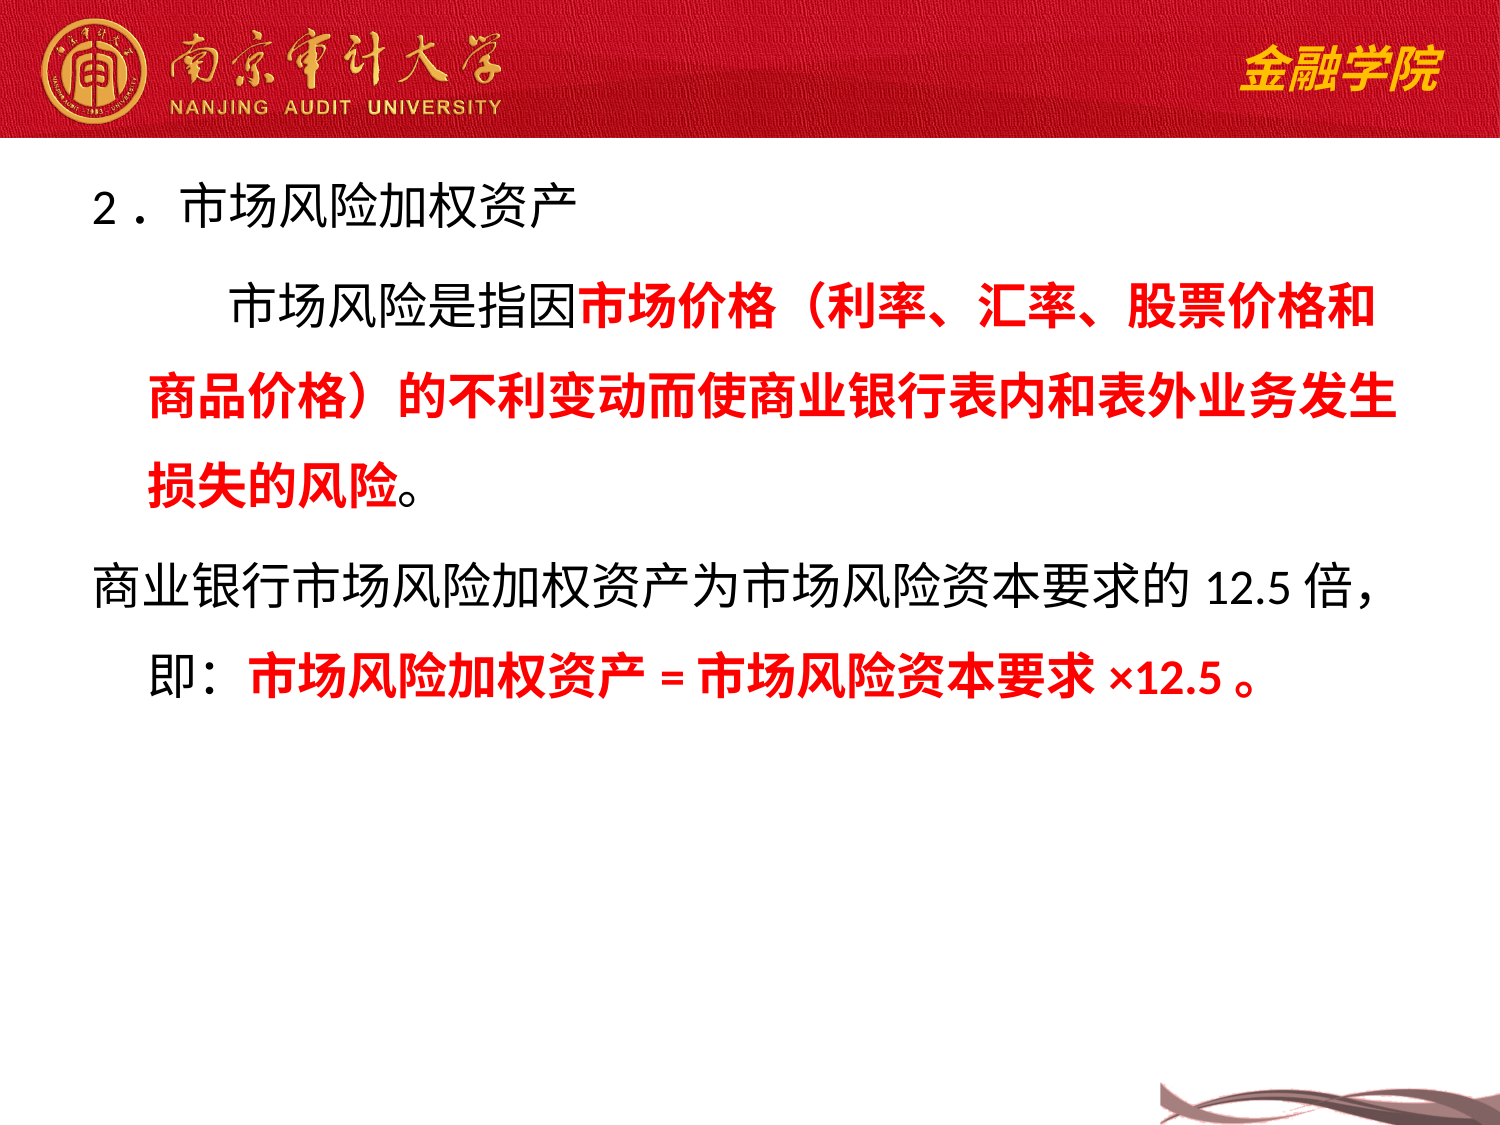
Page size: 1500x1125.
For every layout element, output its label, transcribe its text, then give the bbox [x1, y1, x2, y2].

picture [0, 0, 1500, 153]
list 2．市场风险加权资产 市场风险是指因市场价格（利率、汇率、股票价格和商品价格）的不利变动而使商业银行表内和表外业务发生损失的风险。 商业银行市场风险加权资产为市场风险资本要求的12.5倍，即：市场风险加权资产=市场风险资本要求×12.5。 [76, 137, 1425, 965]
